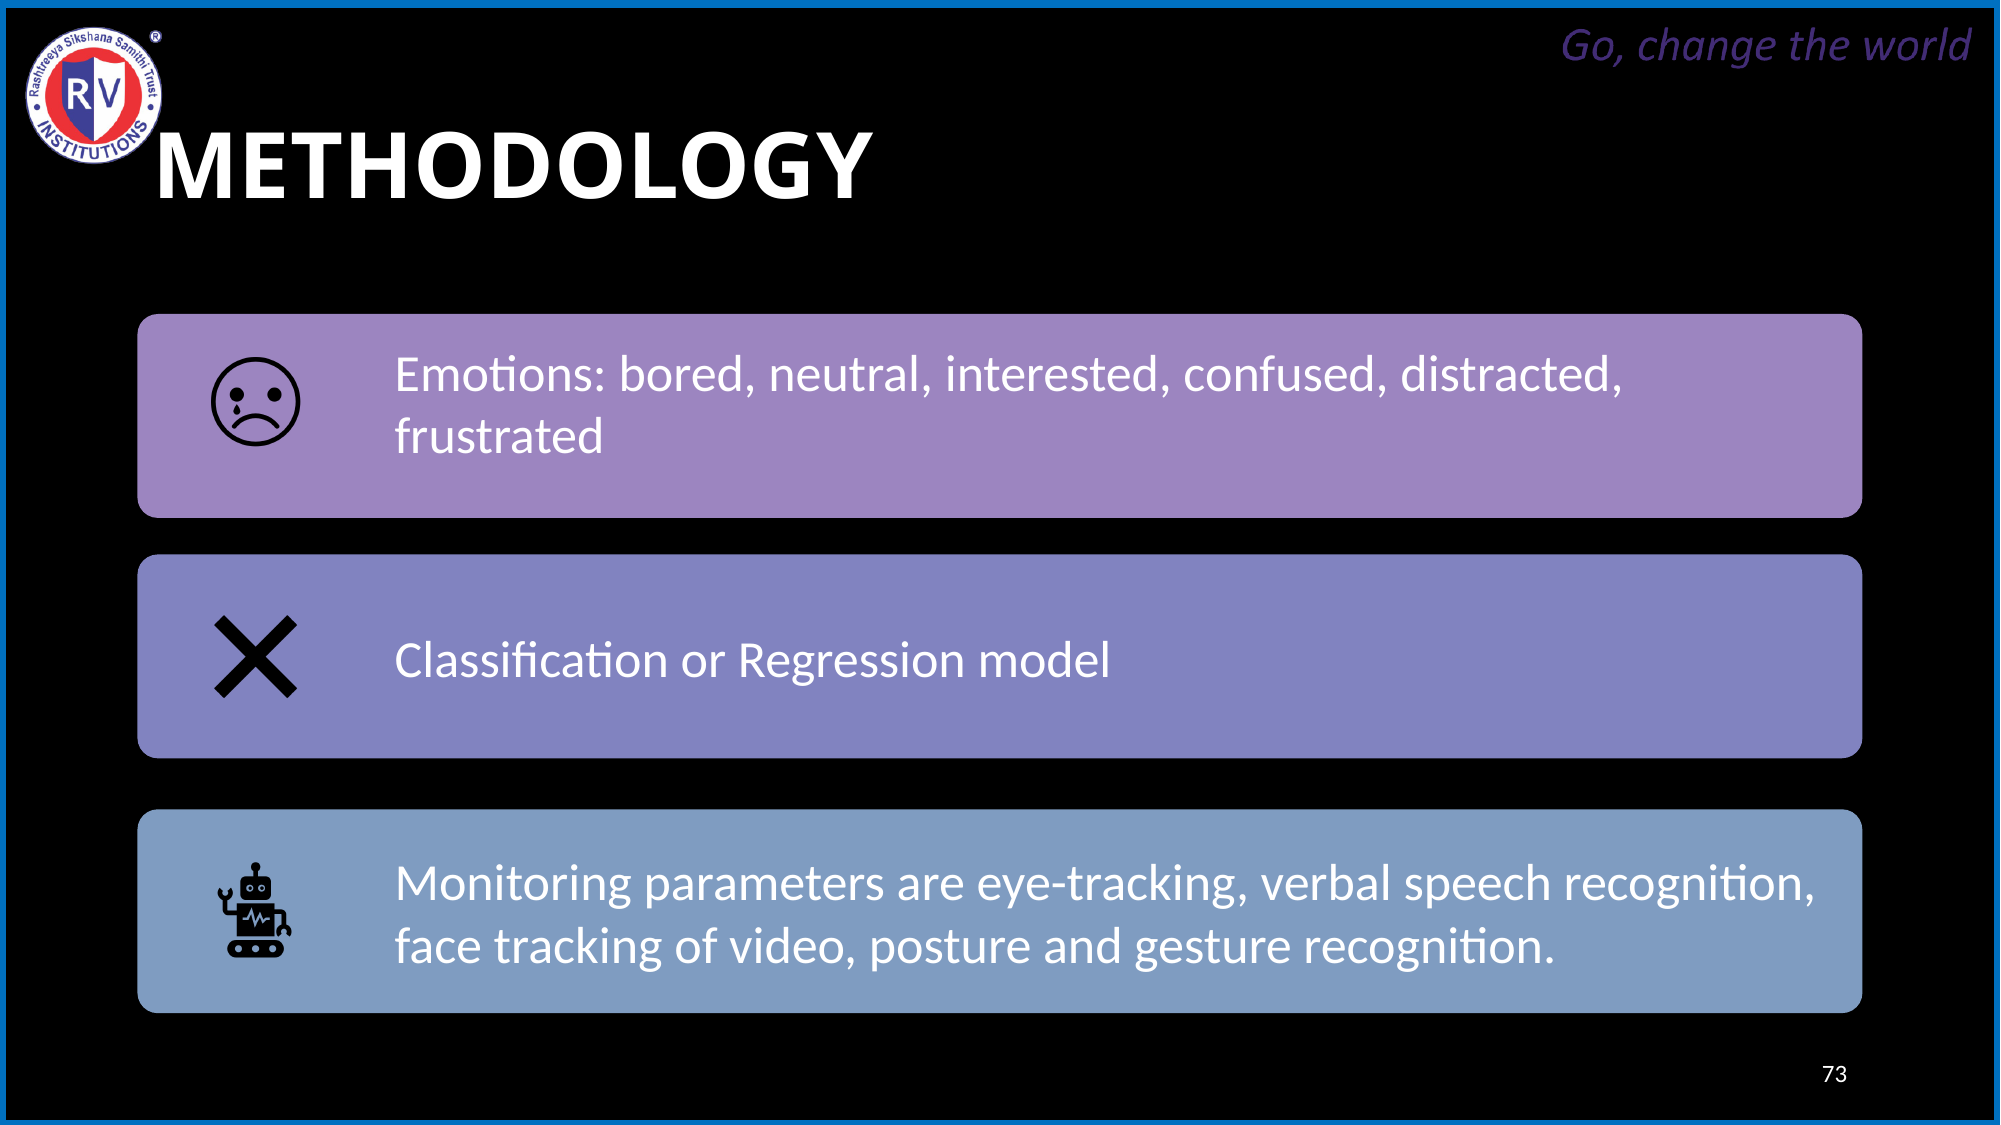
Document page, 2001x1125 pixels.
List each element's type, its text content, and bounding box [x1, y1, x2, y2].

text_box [137, 299, 1863, 1014]
picture [15, 16, 173, 174]
picture [1512, 0, 2000, 102]
slide_number 73 [1412, 1042, 1863, 1103]
text_box [0, 1, 2000, 1125]
